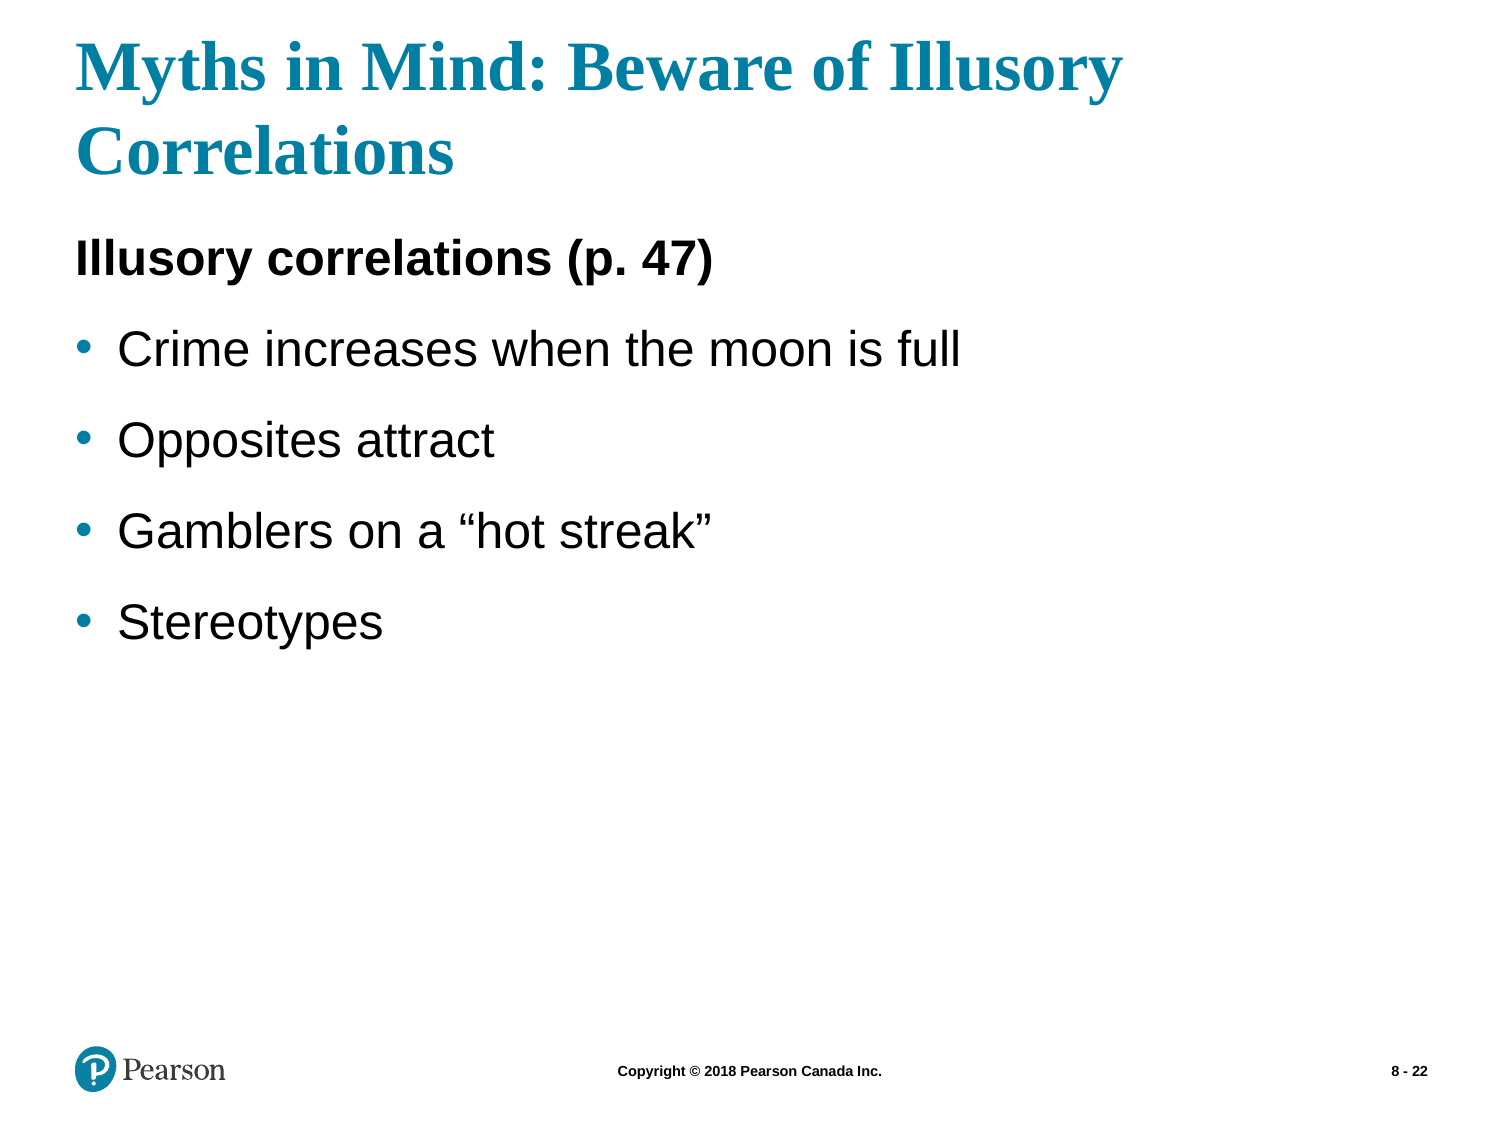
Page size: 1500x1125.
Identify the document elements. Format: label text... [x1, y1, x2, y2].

list Illusory correlations (p. 47) Crime increases when the moon is full Opposites attract Gamblers on a “hot streak” Stereotypes [75, 224, 1425, 663]
title Myths in Mind: Beware of Illusory Correlations [75, 10, 1425, 198]
